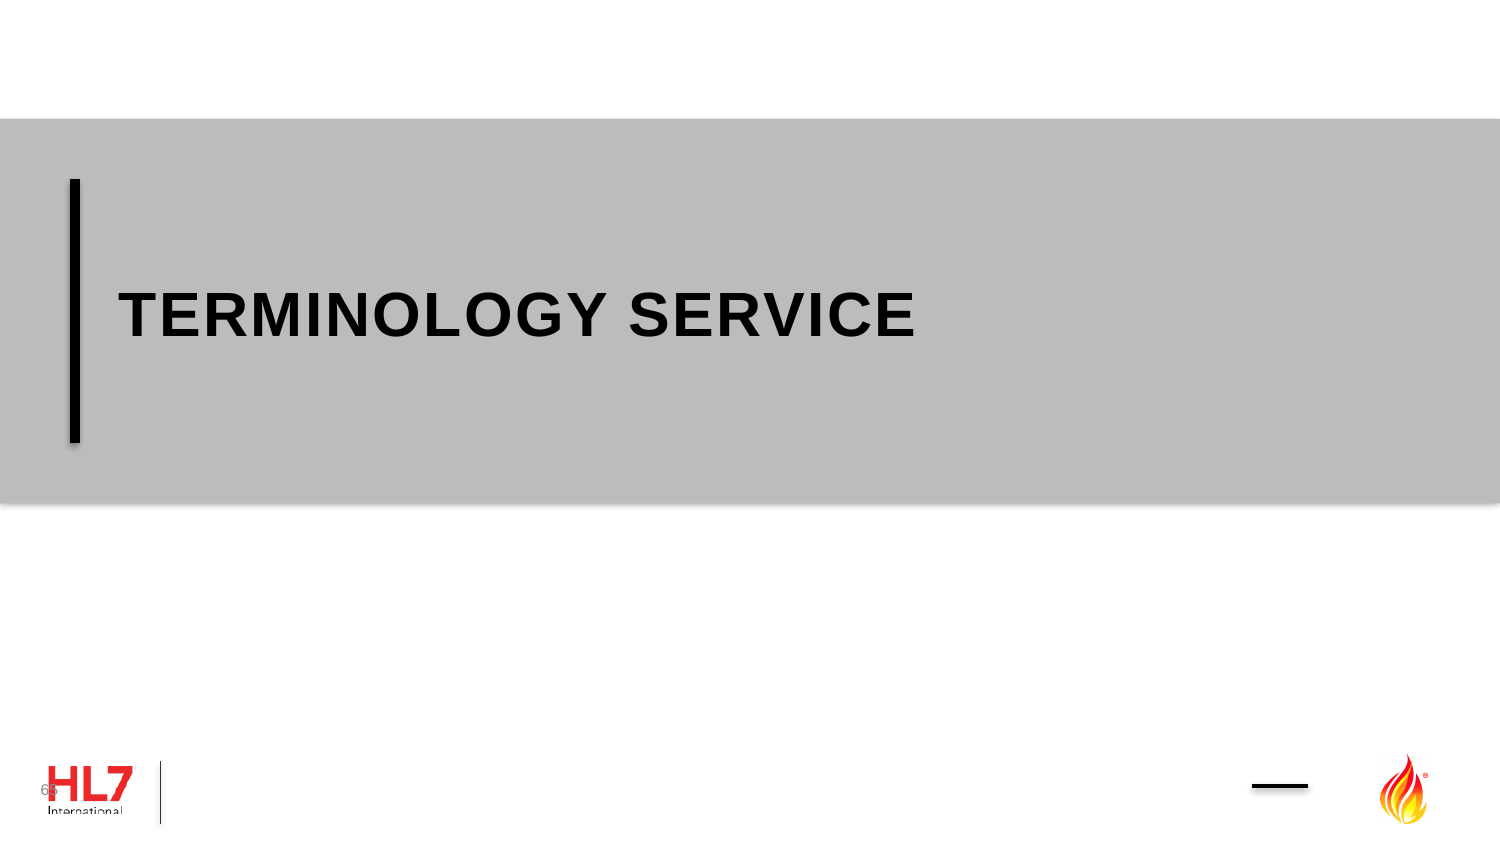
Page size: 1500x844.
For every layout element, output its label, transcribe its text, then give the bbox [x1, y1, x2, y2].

text_box 65 [29, 775, 148, 803]
picture [1380, 753, 1428, 824]
title Terminology SERVICE [118, 144, 1441, 478]
